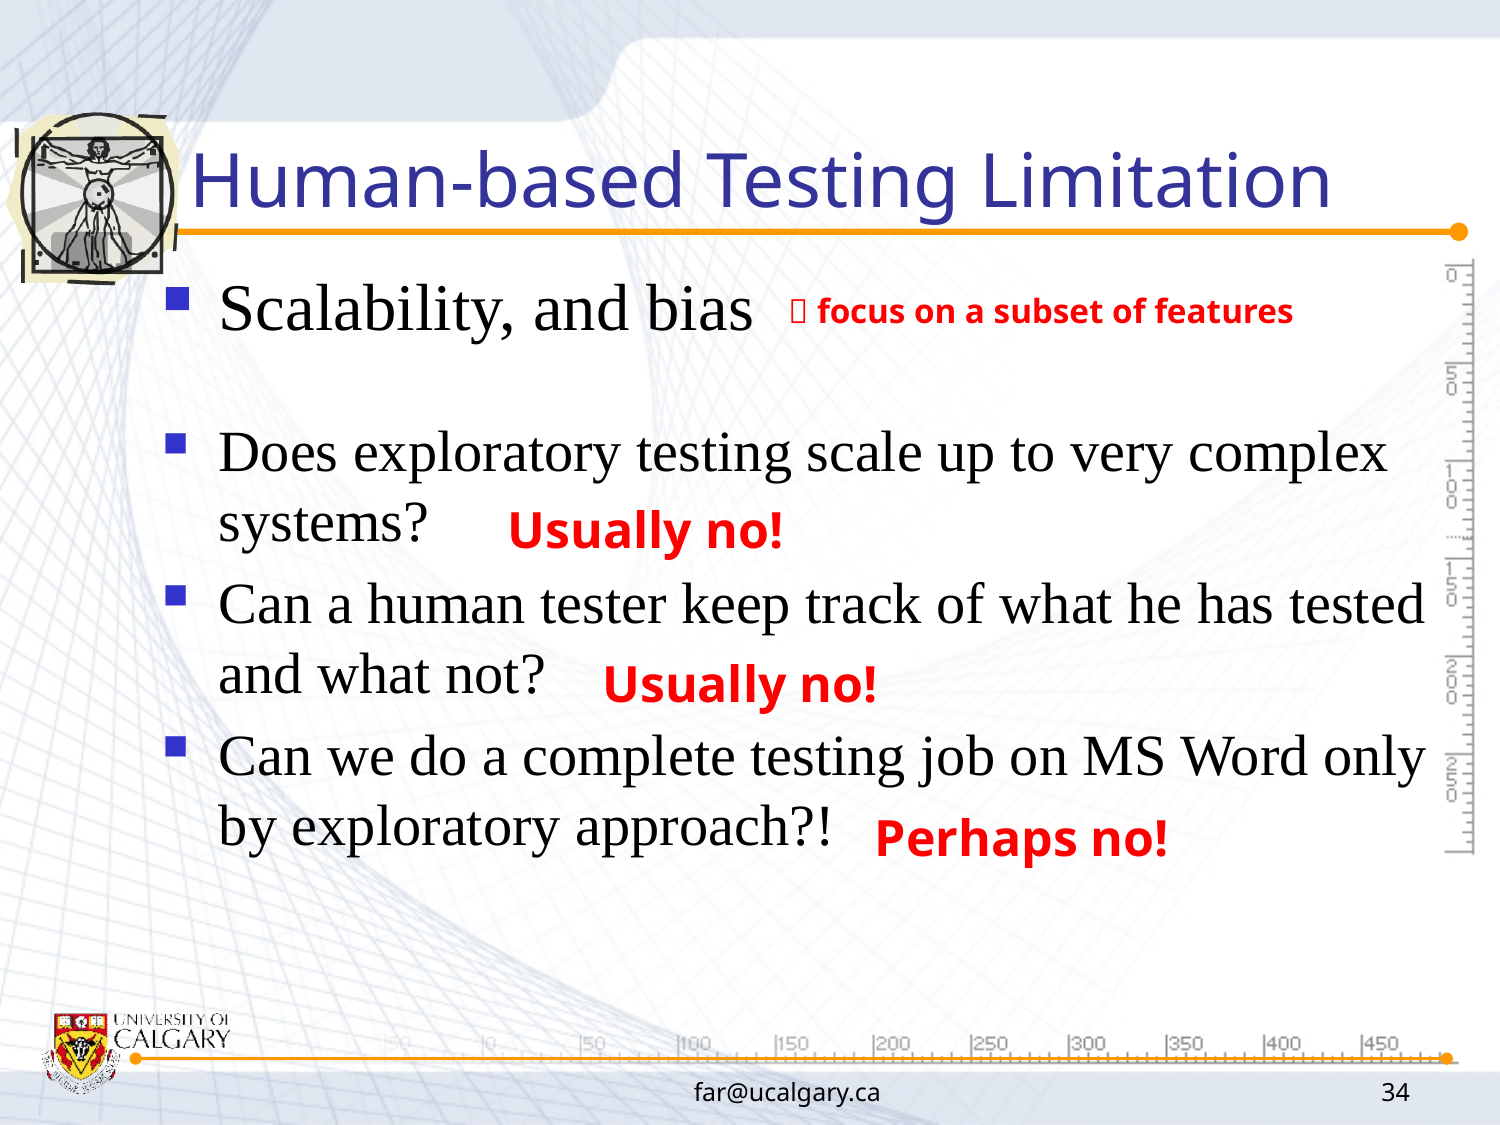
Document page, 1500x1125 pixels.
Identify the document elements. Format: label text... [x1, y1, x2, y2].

slide_number 34 [1112, 1051, 1426, 1118]
list Scalability, and bias Does exploratory testing scale up to very complex systems? Can a human tester keep track of what he has tested and what not? Can we do a complete testing job on MS Word only by exploratory approach?! [147, 255, 1461, 1000]
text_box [489, 491, 1188, 875]
picture [0, 0, 1500, 1125]
text_box  focus on a subset of features [773, 282, 1425, 338]
title Human-based Testing Limitation [174, 42, 1468, 231]
footer far@ucalgary.ca [549, 1051, 1026, 1118]
